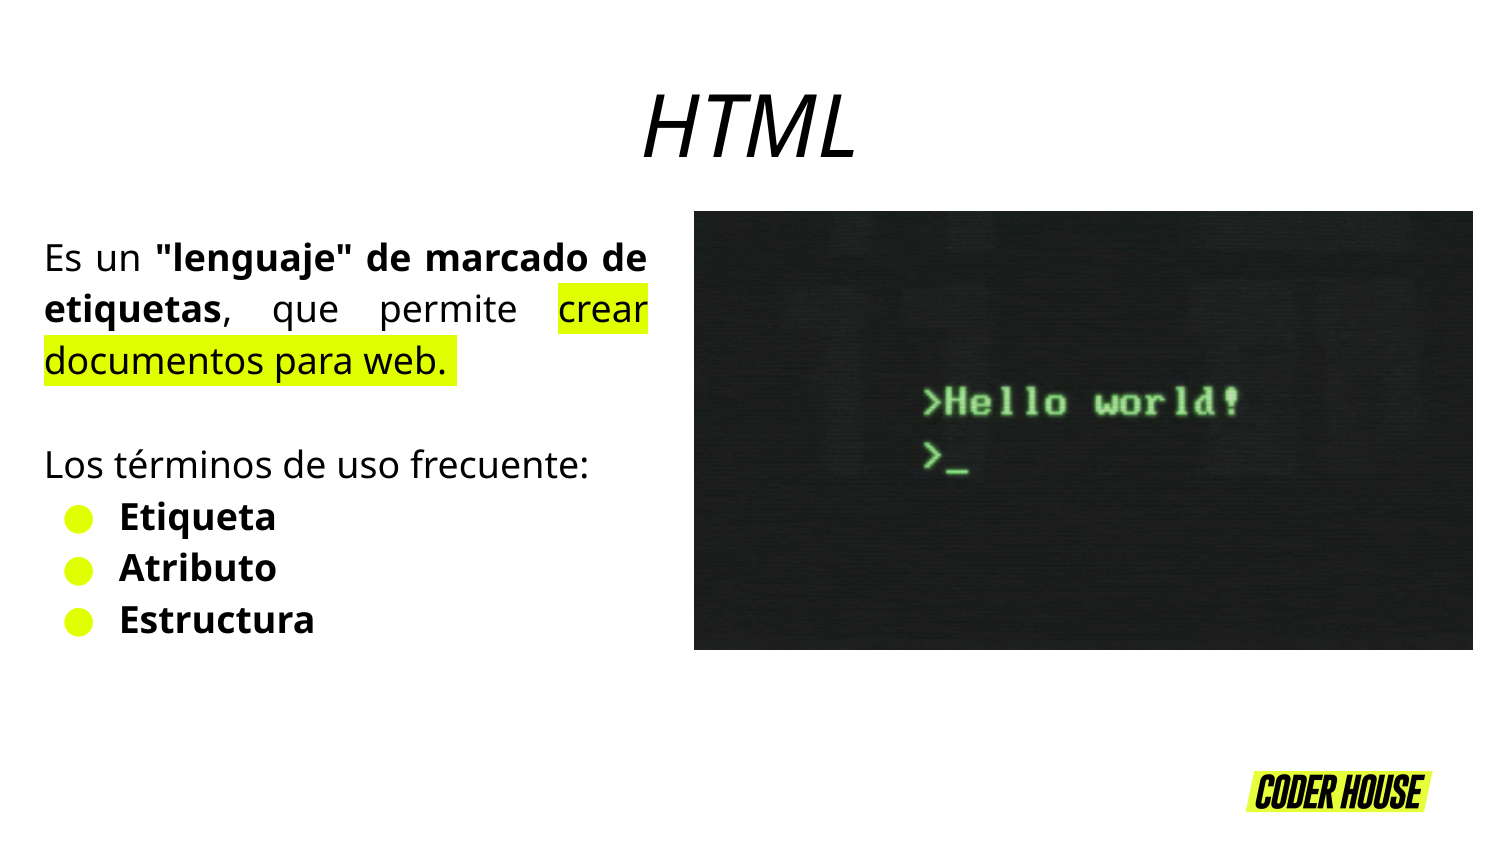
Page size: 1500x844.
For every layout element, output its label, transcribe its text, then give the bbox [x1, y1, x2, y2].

picture [1241, 764, 1437, 819]
picture [694, 211, 1473, 650]
text_box HTML [0, 54, 1500, 176]
text_box Es un "lenguaje" de marcado de etiquetas, que permite crear documentos para web. Los términos de uso frecuente: Etiqueta Atributo Estructura [28, 212, 664, 705]
